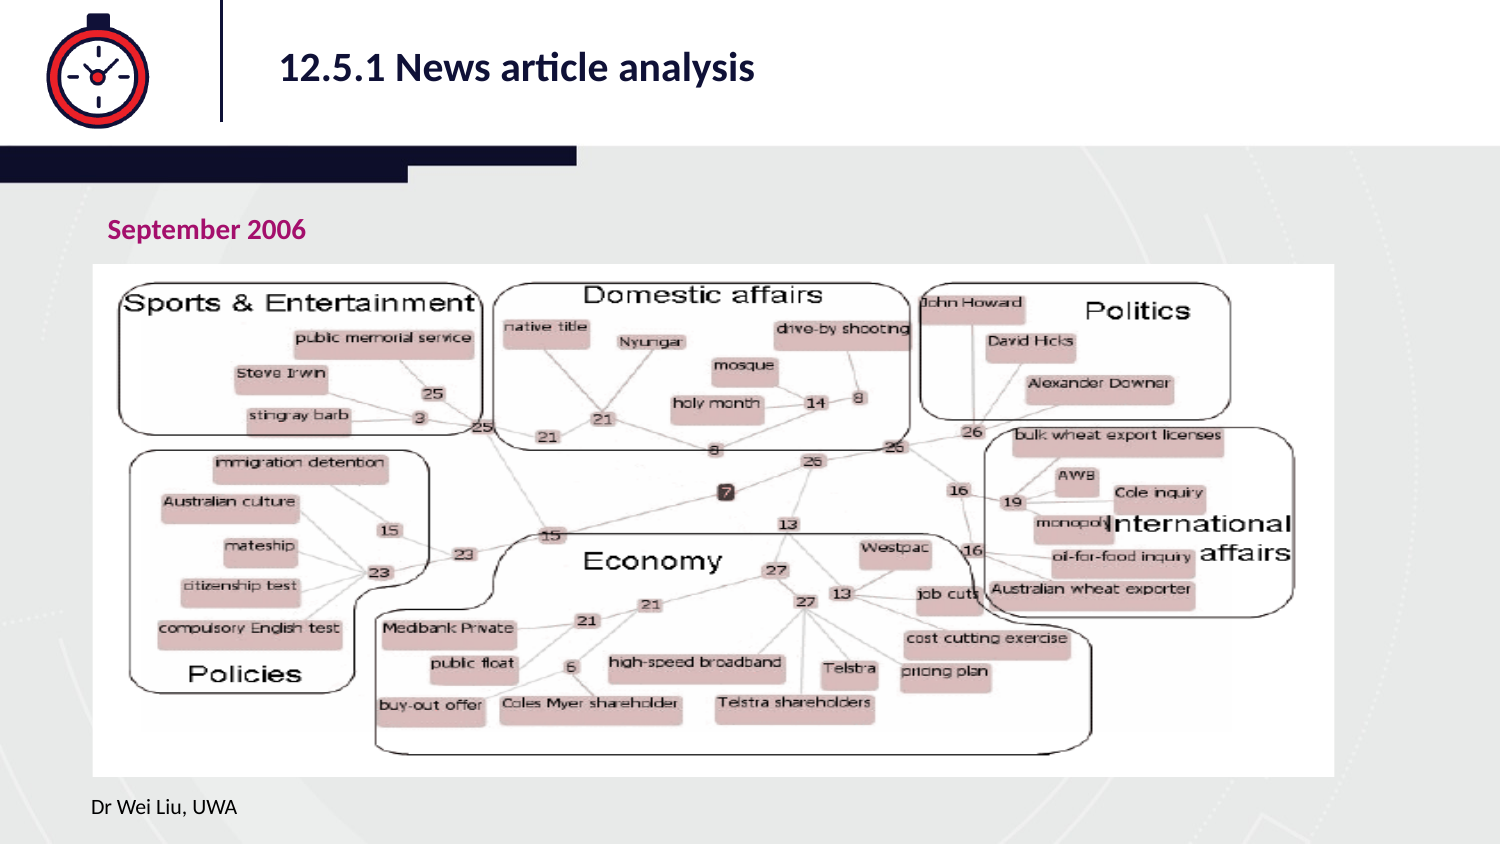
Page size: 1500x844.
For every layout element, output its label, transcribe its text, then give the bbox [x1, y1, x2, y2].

list Dr Wei Liu, UWA [76, 784, 1217, 821]
text_box September 2006 [92, 202, 1451, 777]
picture [0, 0, 1500, 844]
list 12.5.1 News article analysis [263, 32, 1404, 106]
